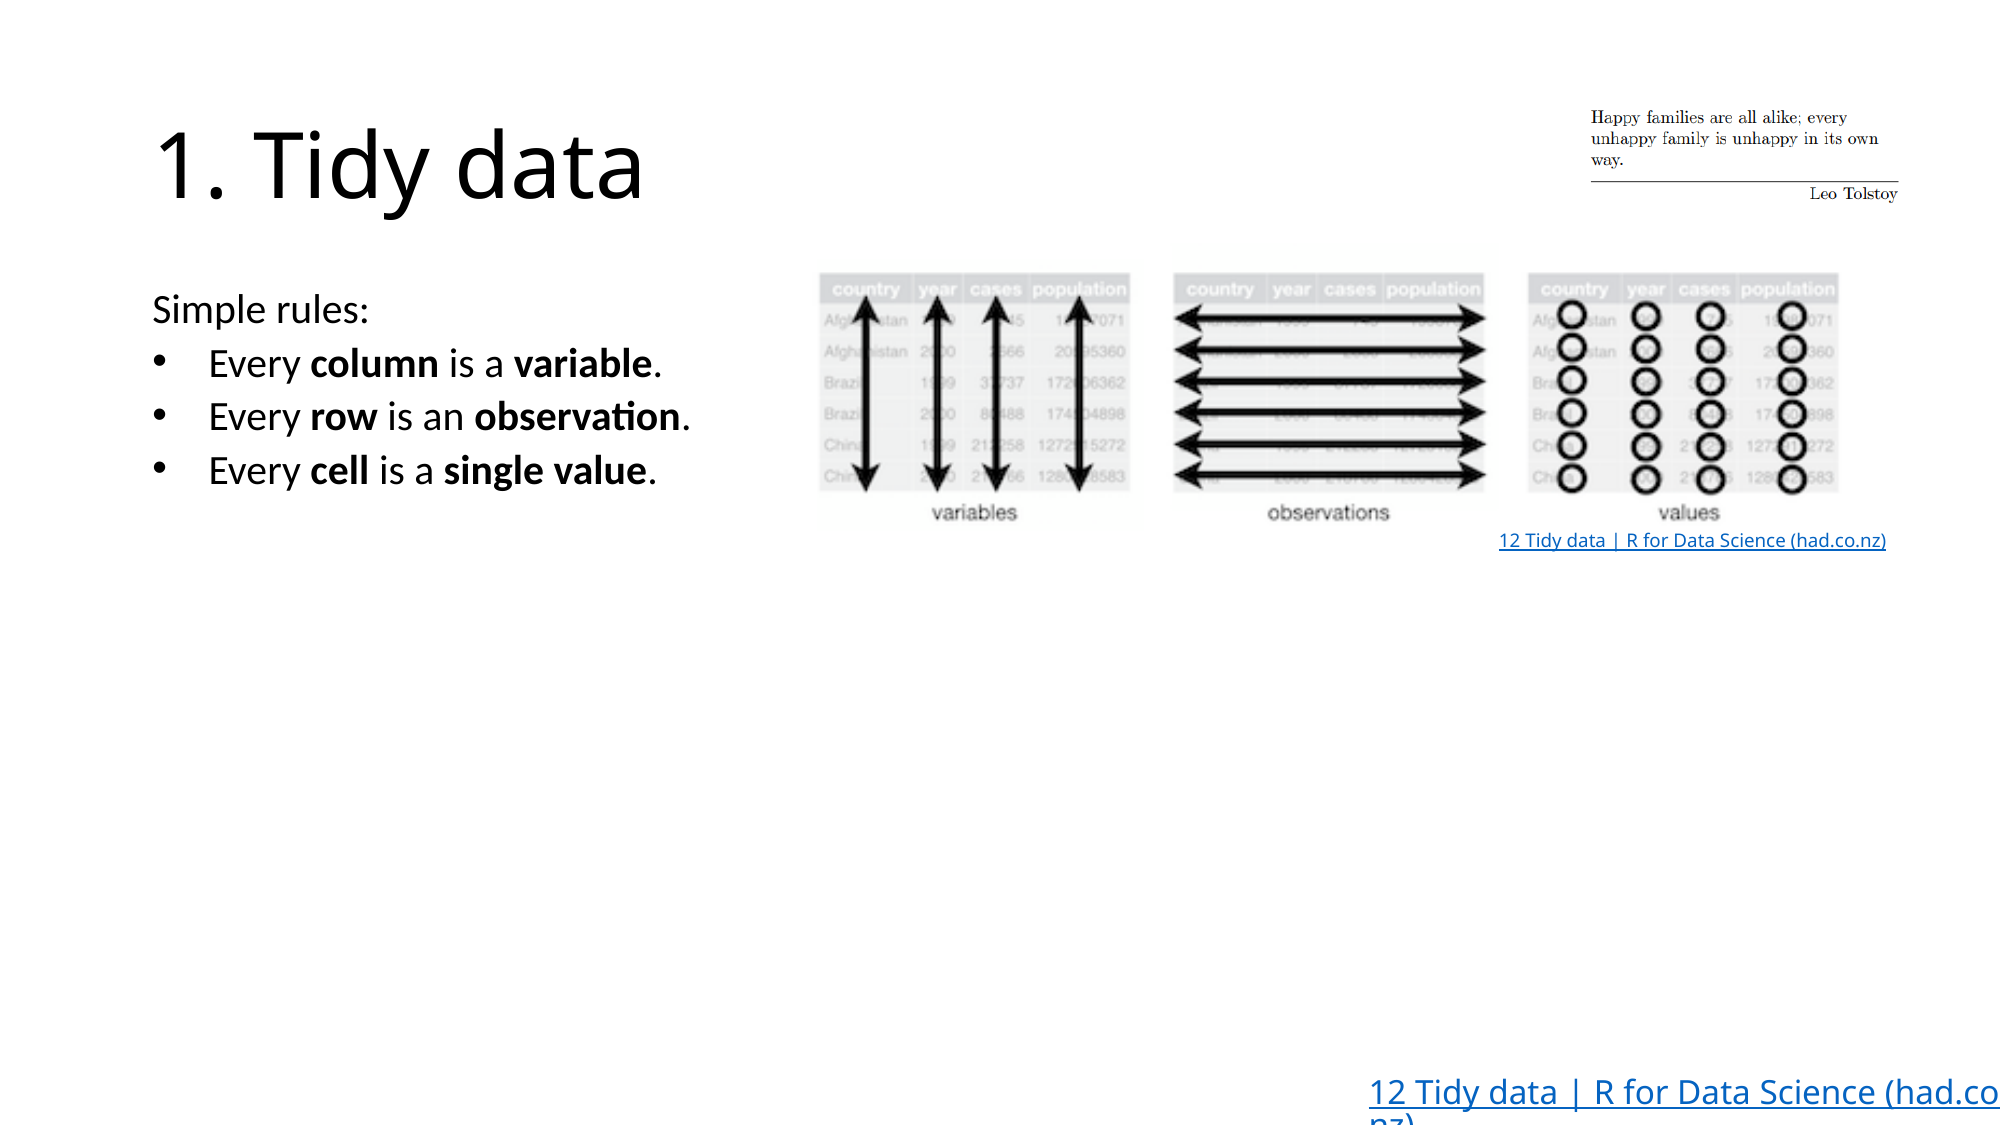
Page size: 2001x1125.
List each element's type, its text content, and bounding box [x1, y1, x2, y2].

picture [1577, 95, 1907, 212]
text_box 12 Tidy data | R for Data Science (had.co.nz) [1353, 1063, 2000, 1124]
text_box 12 Tidy data | R for Data Science (had.co.nz) [1484, 521, 2000, 563]
title 1. Tidy data [137, 59, 1863, 271]
text_box Simple rules: Every column is a variable. Every row is an observation. Every cell is a single value. [137, 271, 799, 500]
picture [799, 243, 1863, 541]
